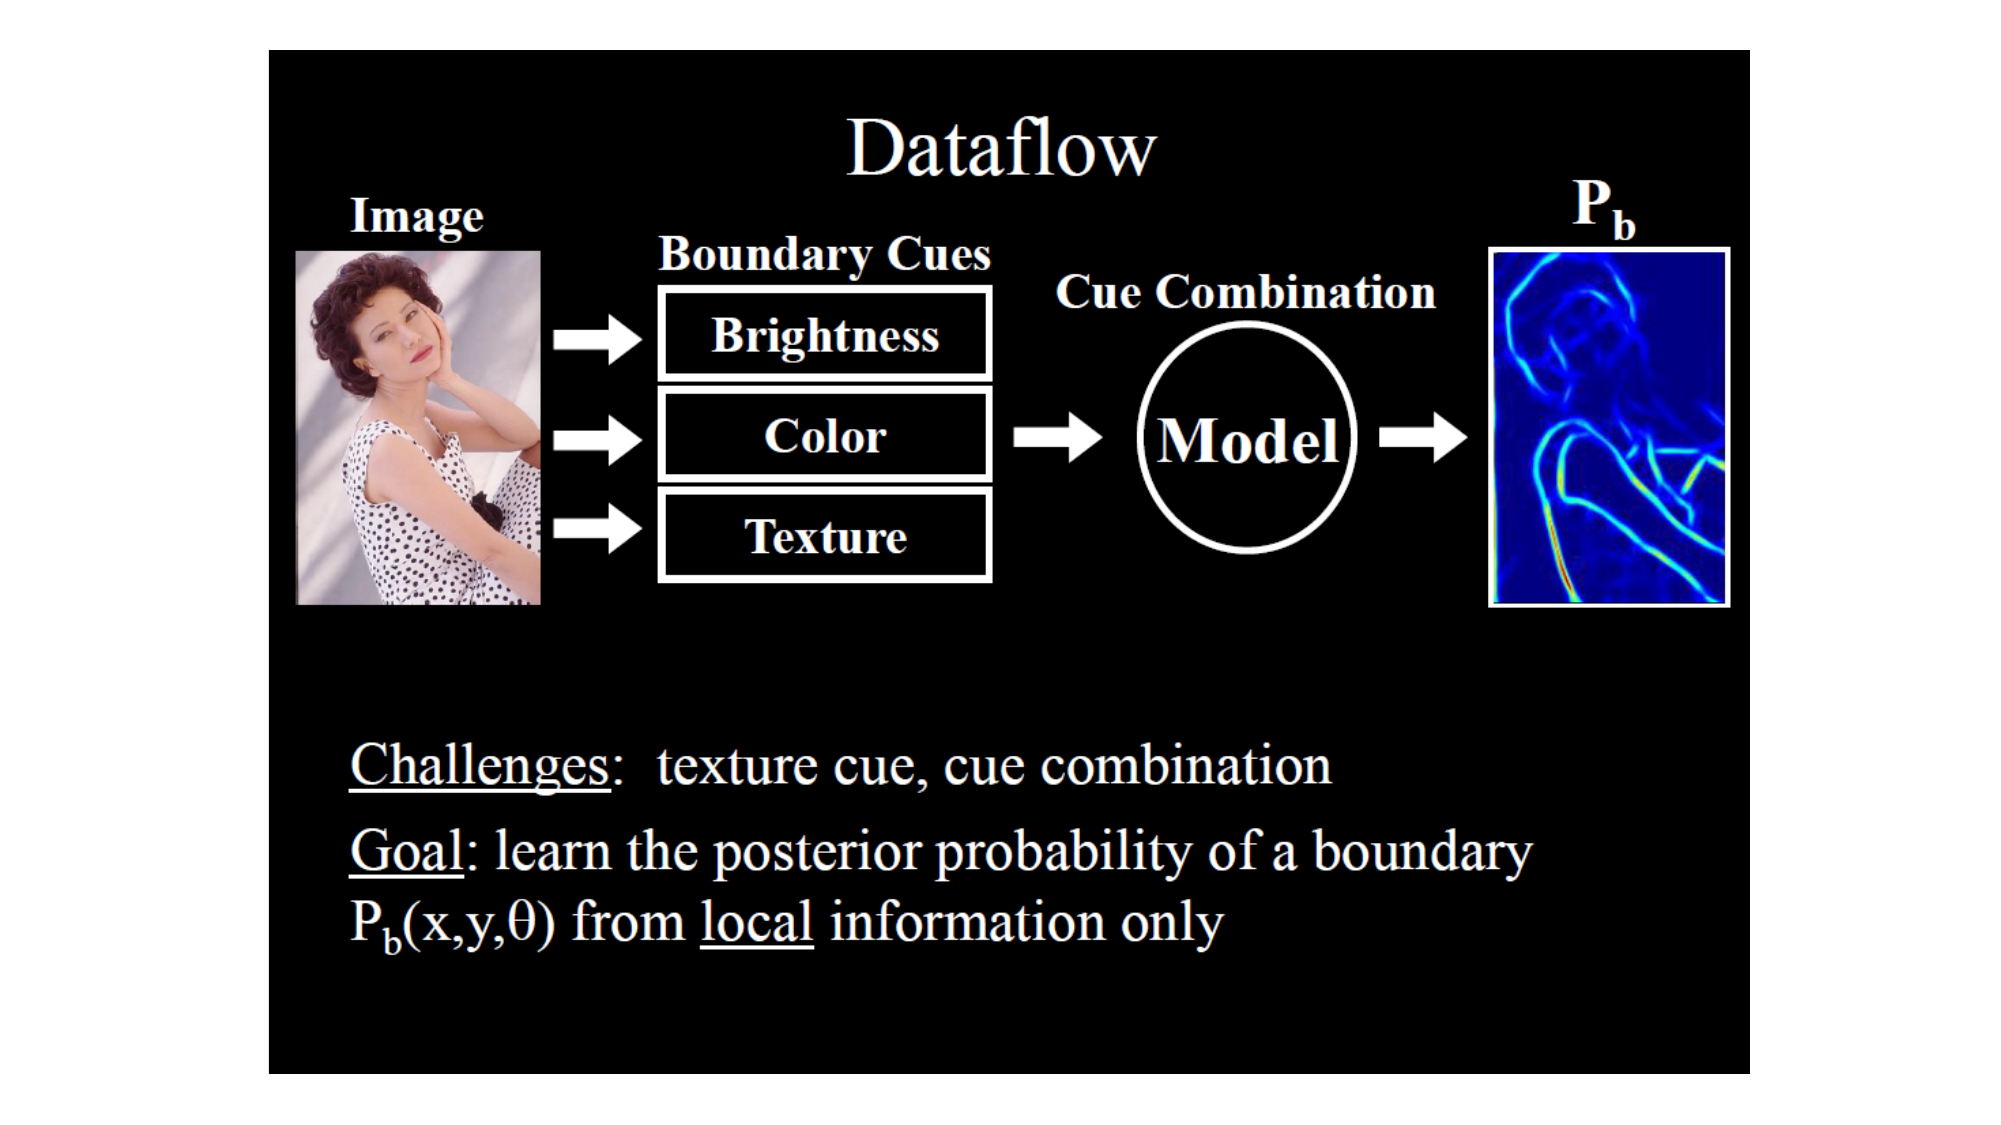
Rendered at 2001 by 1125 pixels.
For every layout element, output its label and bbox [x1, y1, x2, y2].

picture [268, 49, 1750, 1074]
